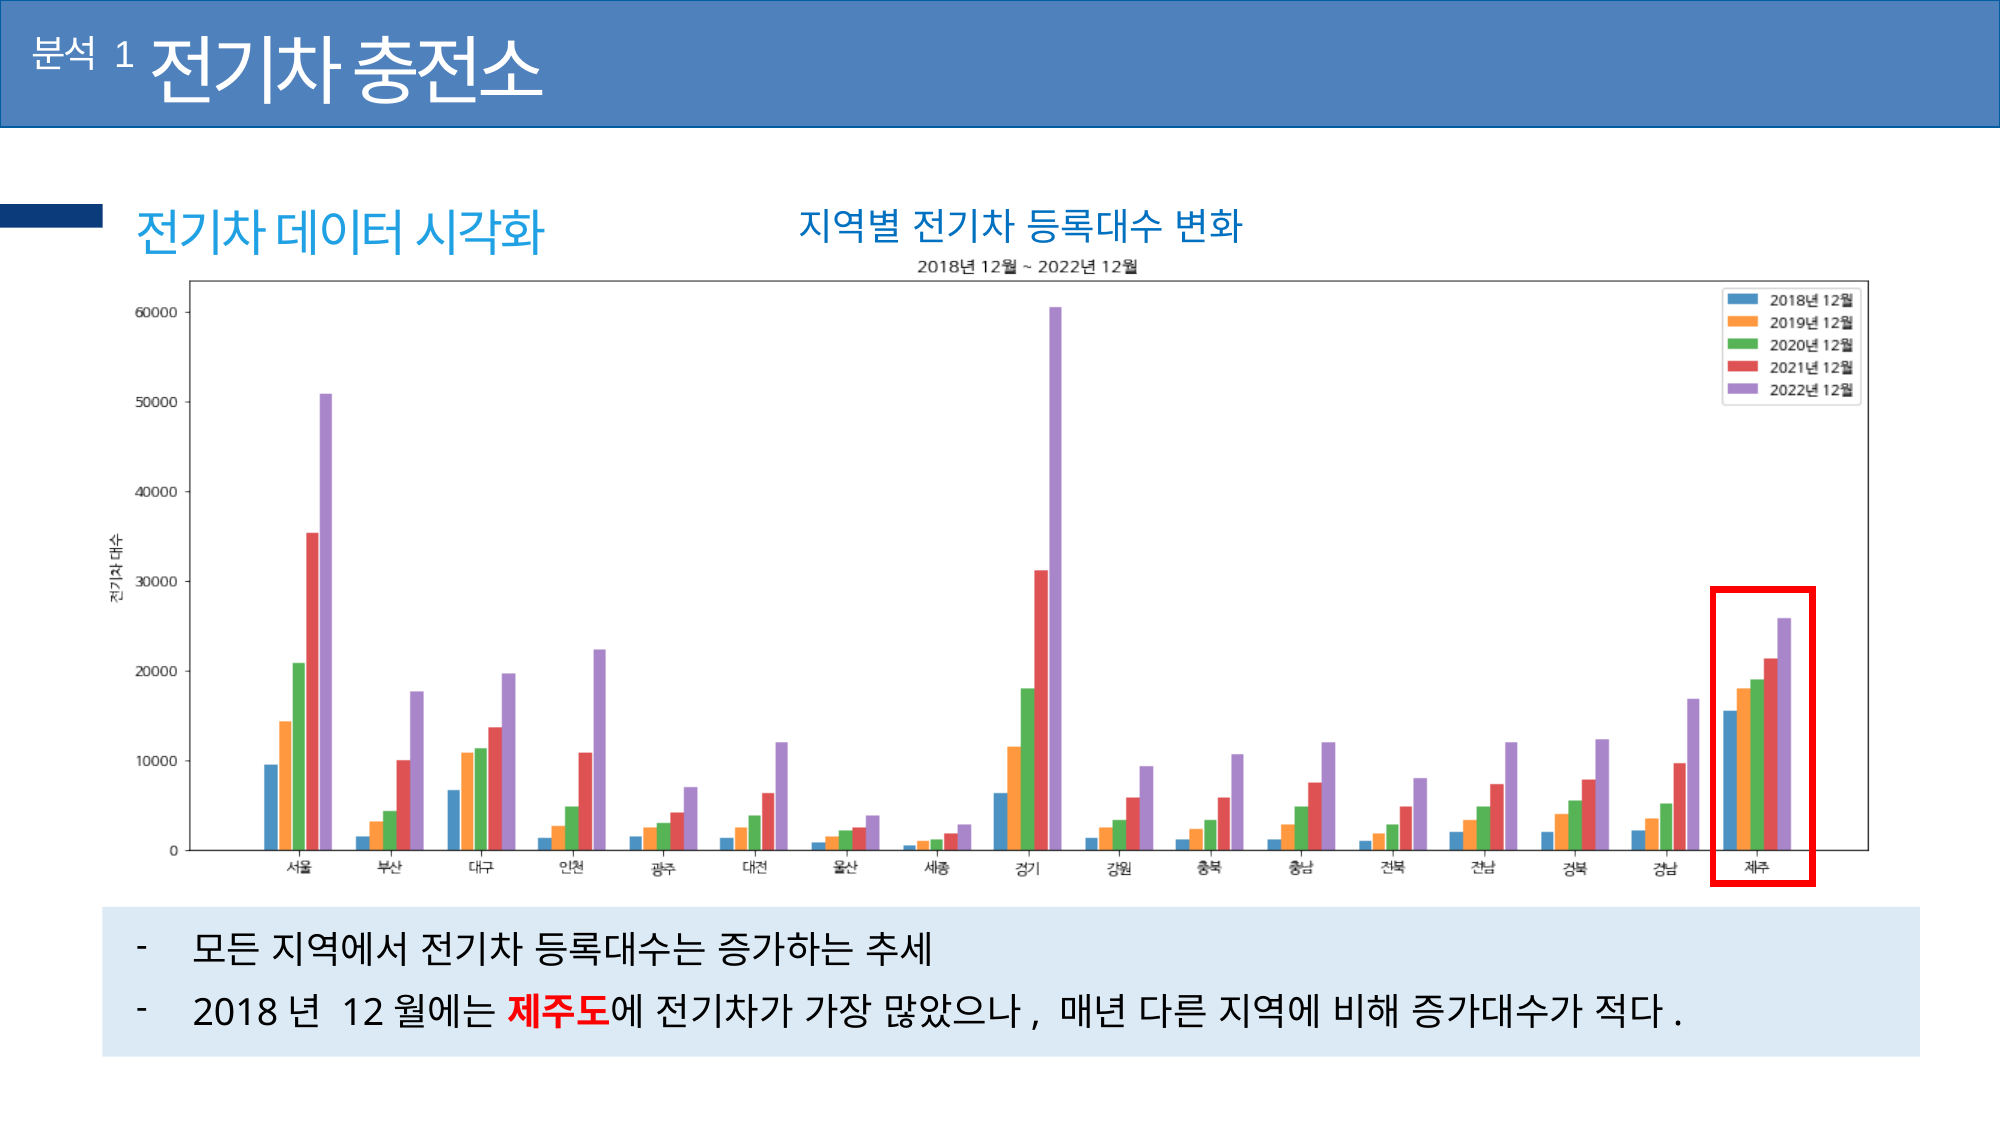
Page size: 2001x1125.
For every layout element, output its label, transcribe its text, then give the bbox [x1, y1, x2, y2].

text_box 모든 지역에서 전기차 등록대수는 증가하는 추세 2018년 12월에는 제주도에 전기차가 가장 많았으나, 매년 다른 지역에 비해 증가대수가 적다. [121, 924, 1918, 1083]
text_box 지역별 전기차 등록대수 변화 [783, 201, 1527, 249]
text_box [0, 0, 2000, 128]
text_box [101, 906, 1921, 1058]
text_box 전기차 충전소 [133, 16, 561, 122]
text_box 전기차 데이터 시각화 [135, 169, 1338, 249]
text_box 분석 1 [17, 22, 133, 83]
picture [102, 249, 1877, 886]
